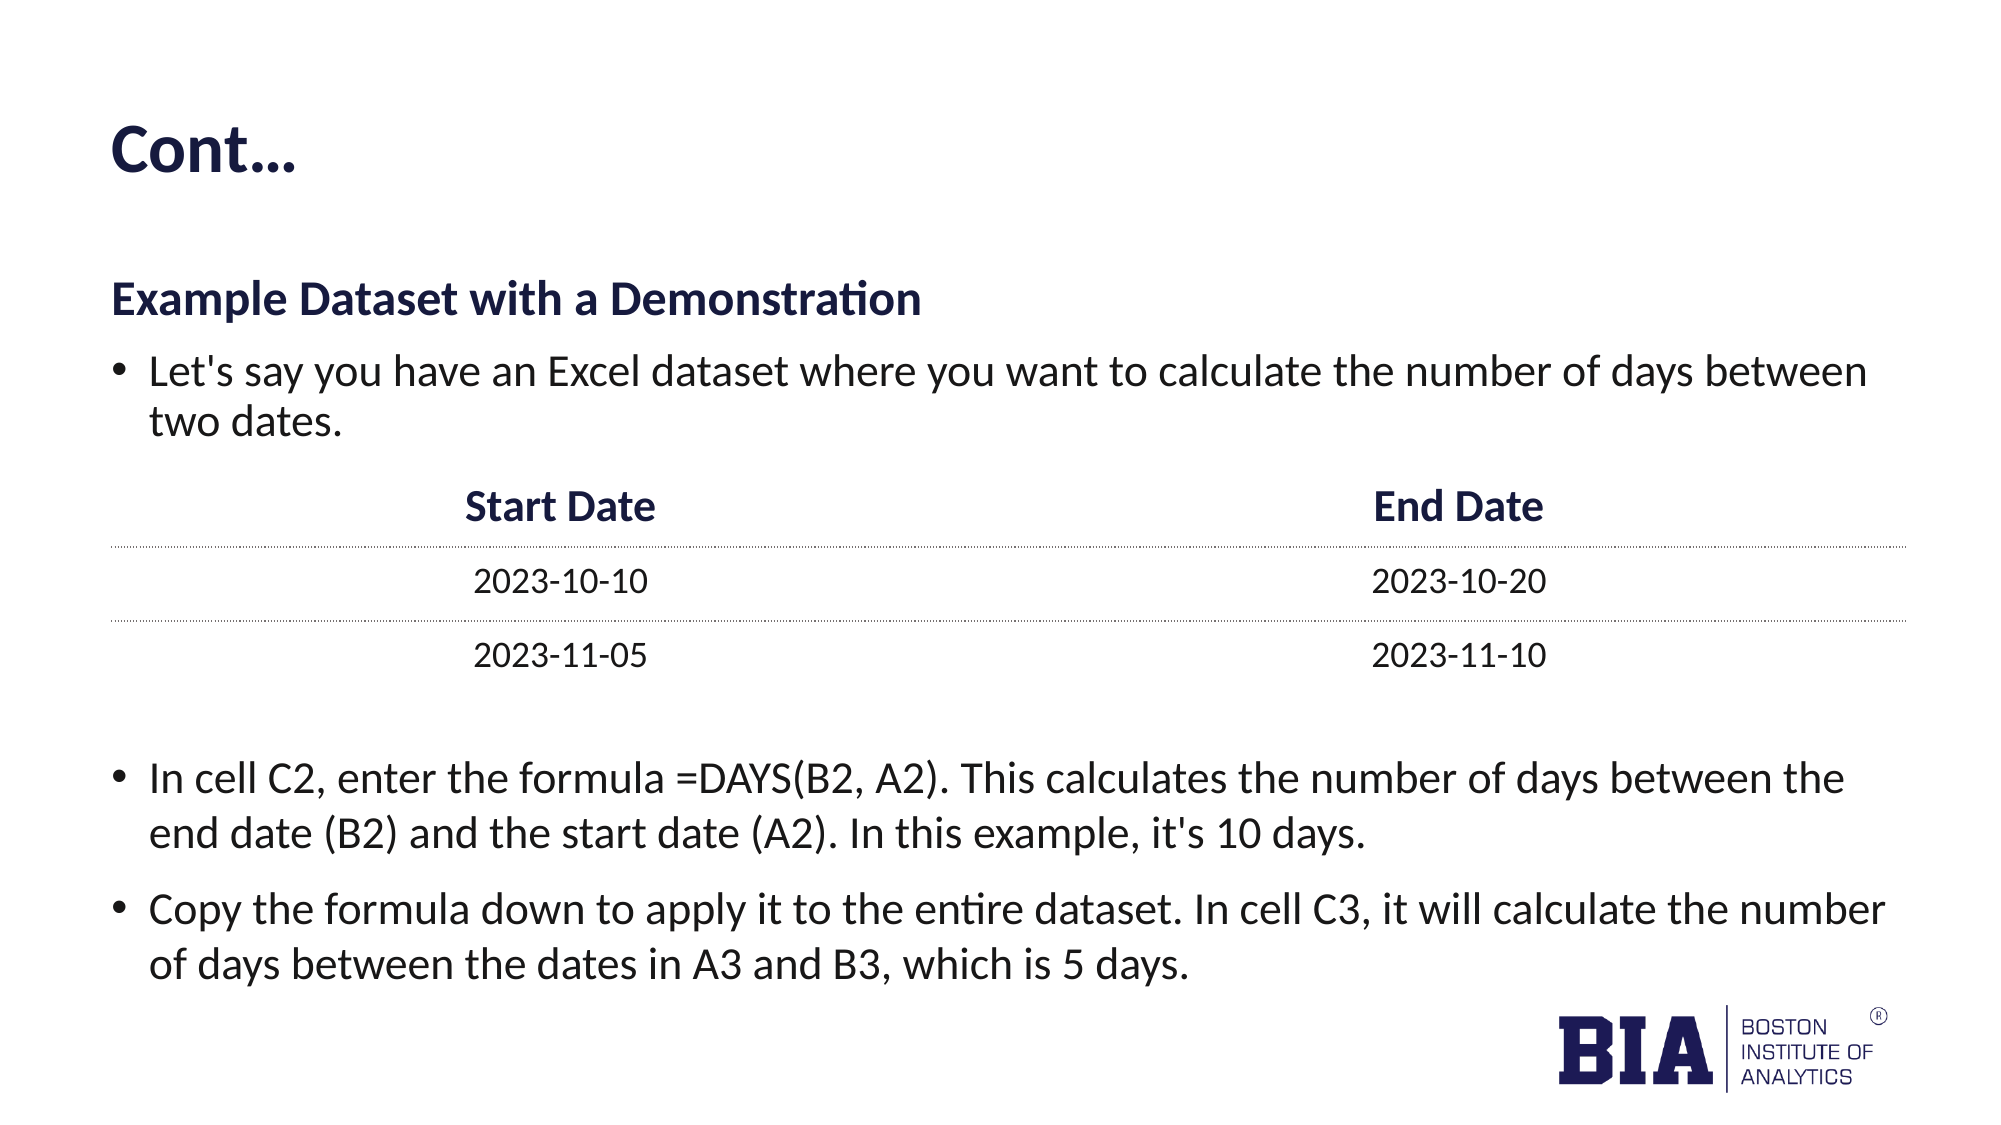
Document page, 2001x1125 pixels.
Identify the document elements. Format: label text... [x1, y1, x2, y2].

picture [1557, 1003, 1889, 1094]
list Example Dataset with a Demonstration Let's say you have an Excel dataset where you want to calculate the number of days between two dates. In cell C2, enter the formula =DAYS(B2, A2). This calculates the number of days between the end date (B2) and the start date (A2). In this example, it's 10 days. Copy the formula down to apply it to the entire dataset. In cell C3, it will calculate the number of days between the dates in A3 and B3, which is 5 days. [111, 695, 1889, 994]
table_cell 2023-10-20 [1010, 547, 1908, 621]
table_cell 2023-11-10 [1010, 621, 1908, 695]
table_cell 2023-11-05 [111, 621, 1010, 695]
table_cell 2023-10-10 [111, 547, 1010, 621]
title Cont… [111, 99, 1889, 200]
table_header Start Date [111, 473, 1010, 547]
table_header End Date [1010, 473, 1908, 547]
list Example Dataset with a Demonstration Let's say you have an Excel dataset where you want to calculate the number of days between two dates. In cell C2, enter the formula =DAYS(B2, A2). This calculates the number of days between the end date (B2) and the start date (A2). In this example, it's 10 days. Copy the formula down to apply it to the entire dataset. In cell C3, it will calculate the number of days between the dates in A3 and B3, which is 5 days. [111, 272, 1889, 473]
